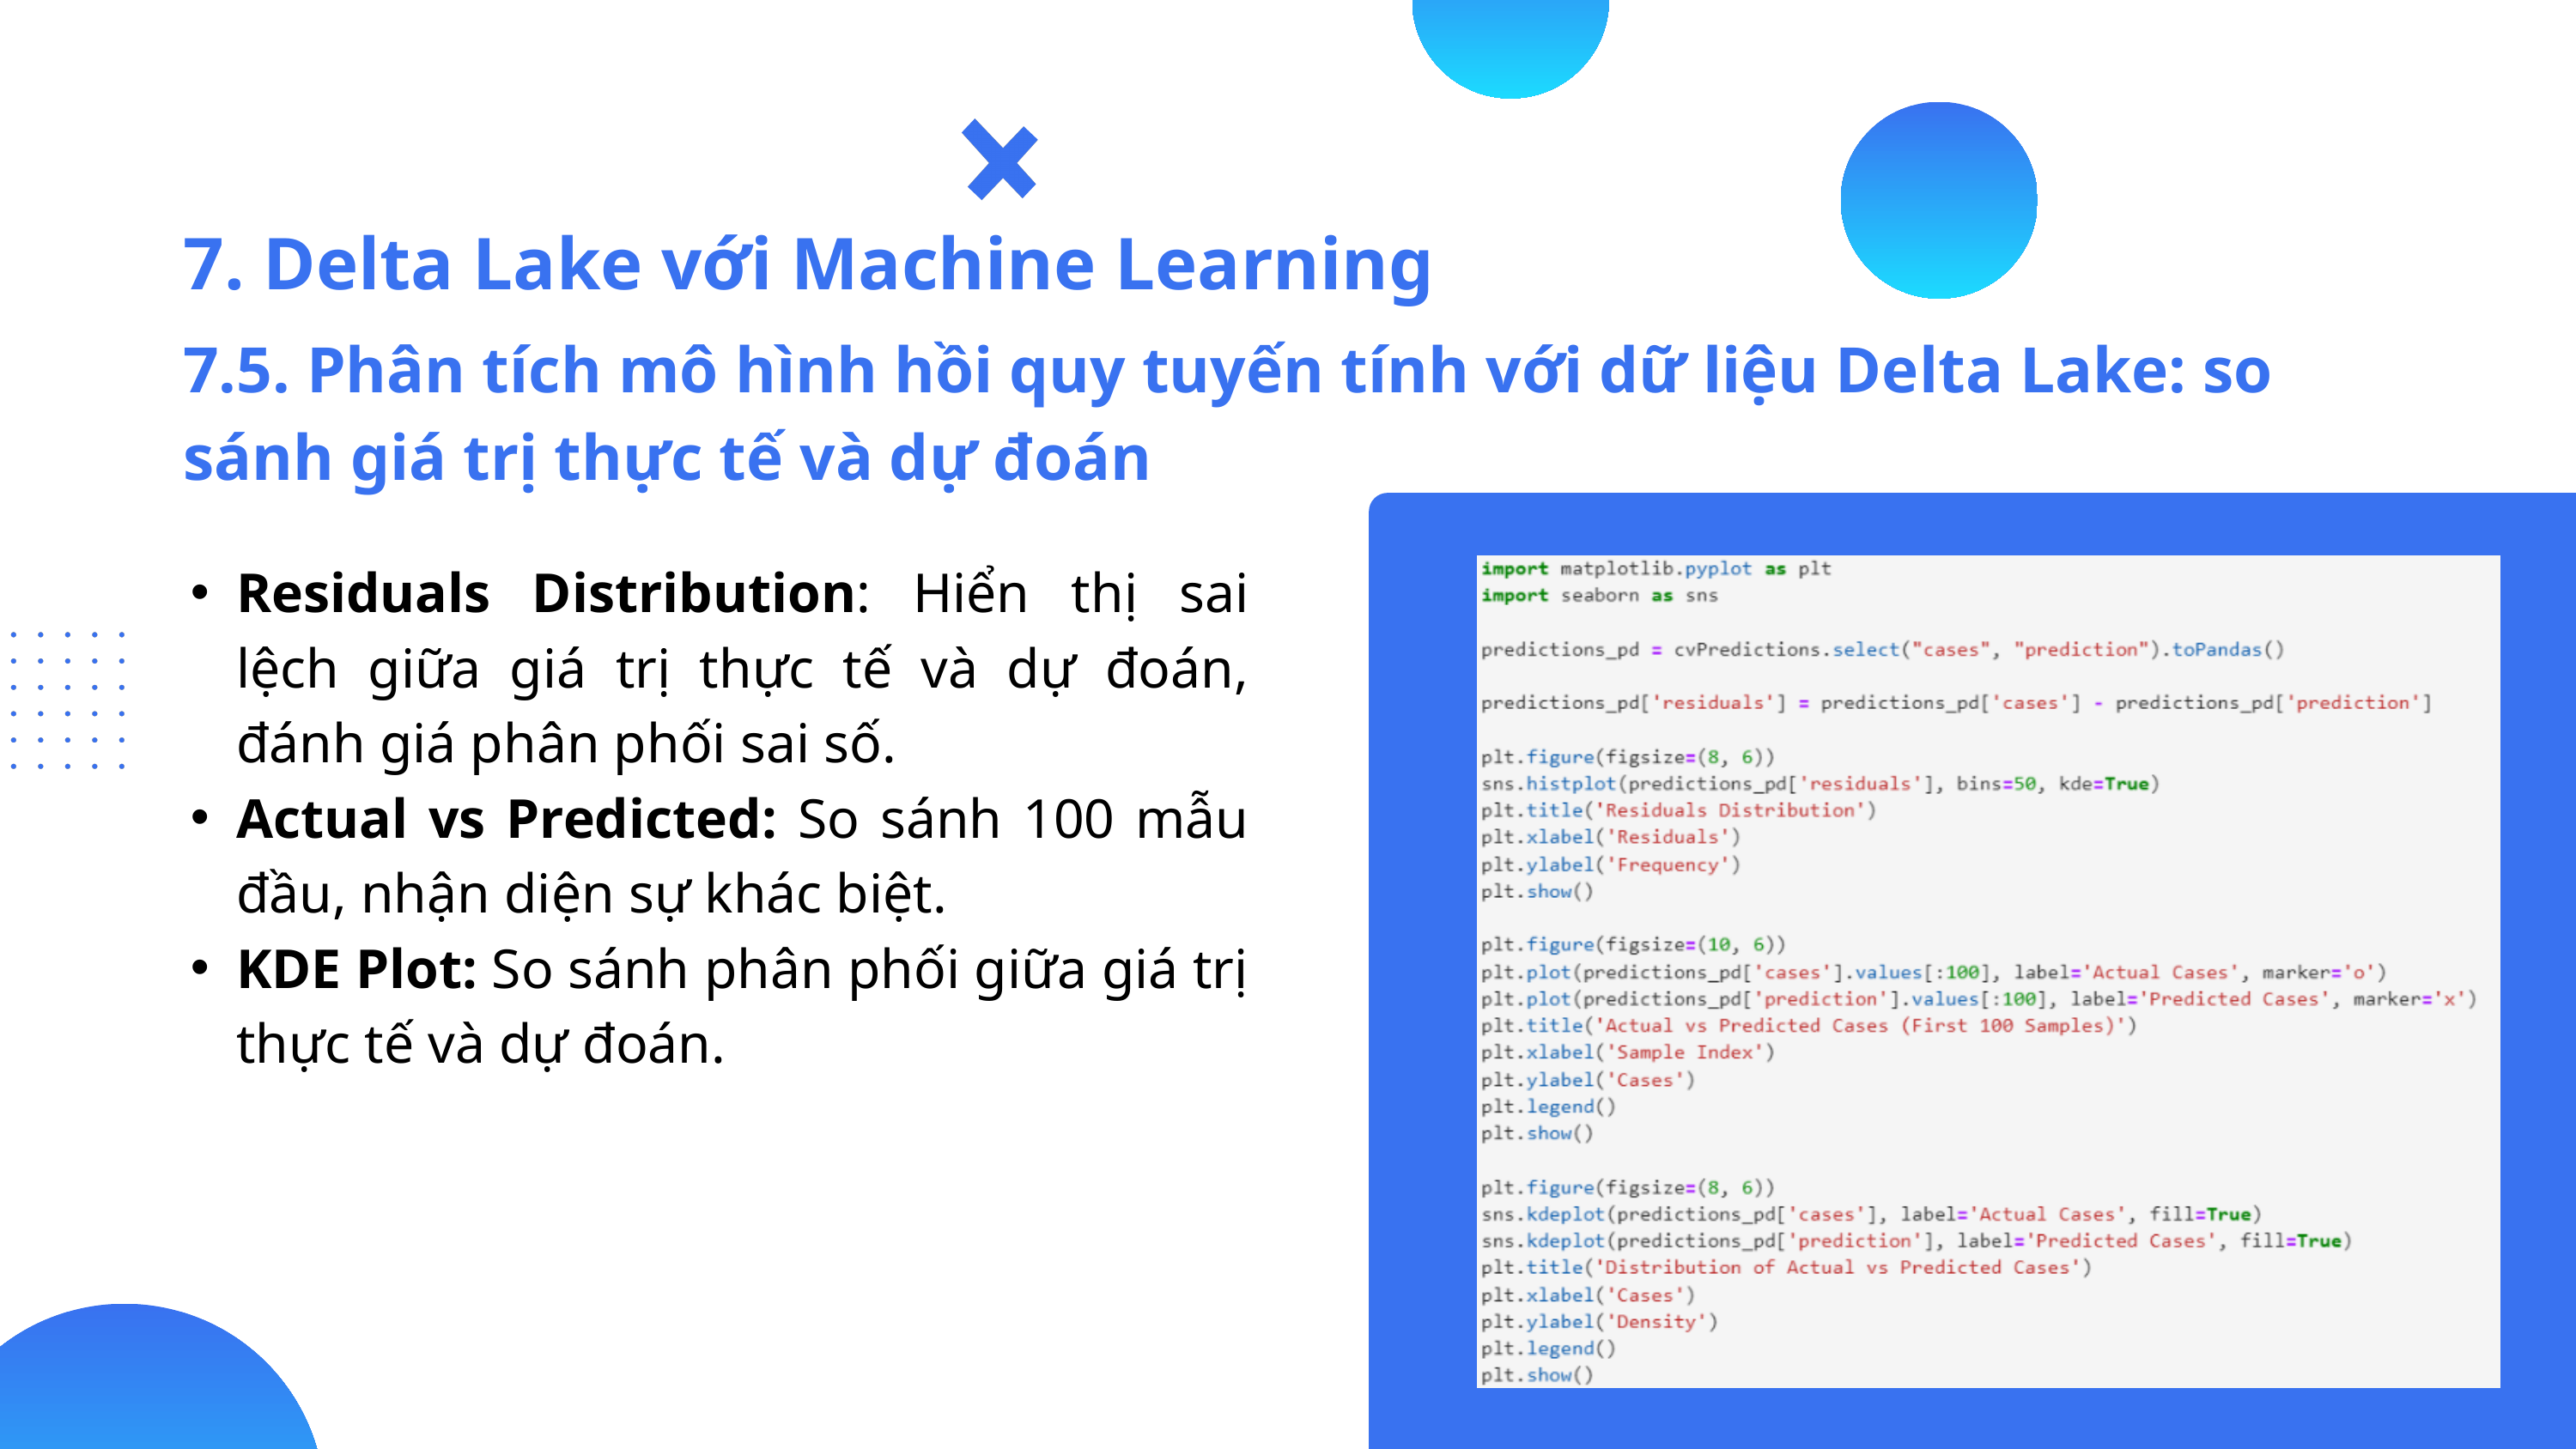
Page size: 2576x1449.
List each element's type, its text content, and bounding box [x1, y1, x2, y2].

text_box Residuals Distribution: Hiển thị sai lệch giữa giá trị thực tế và dự đoán, đánh giá phân phối sai số. Actual vs Predicted: So sánh 100 mẫu đầu, nhận diện sự khác biệt. KDE Plot: So sánh phân phối giữa giá trị thực tế và dự đoán. [144, 548, 1250, 1075]
text_box 7. Delta Lake với Machine Learning [183, 203, 1478, 305]
text_box 7.5. Phân tích mô hình hồi quy tuyến tính với dữ liệu Delta Lake: so sánh giá trị thực tế và dự đoán [183, 317, 2299, 494]
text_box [0, 1303, 325, 1449]
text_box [1840, 101, 2038, 299]
text_box [937, 98, 1060, 203]
text_box [0, 632, 125, 769]
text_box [1412, 0, 1610, 99]
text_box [1368, 492, 2576, 1449]
